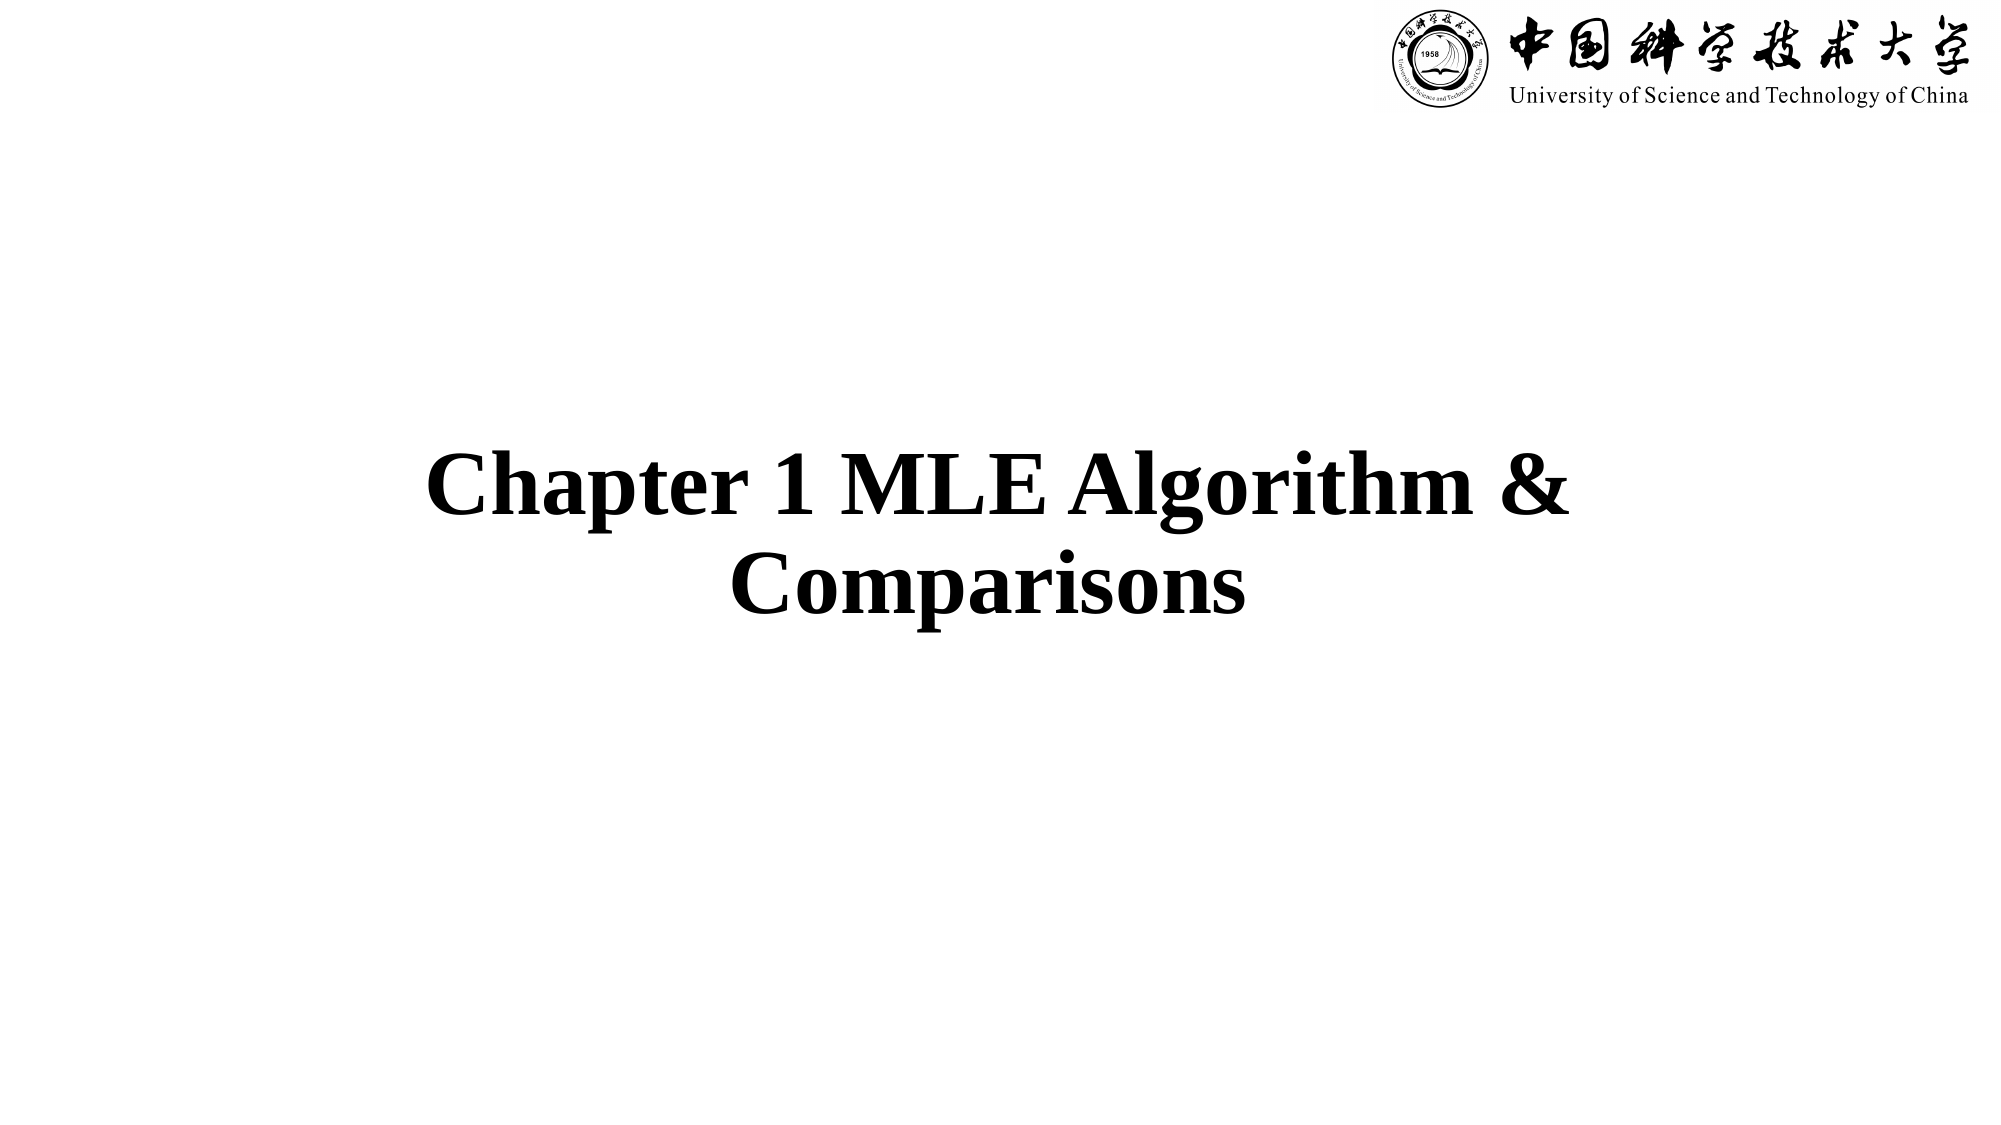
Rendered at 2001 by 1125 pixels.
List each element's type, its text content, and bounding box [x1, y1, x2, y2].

title Chapter 1 MLE Algorithm & Comparisons [249, 249, 1750, 641]
picture [1374, 0, 2000, 113]
